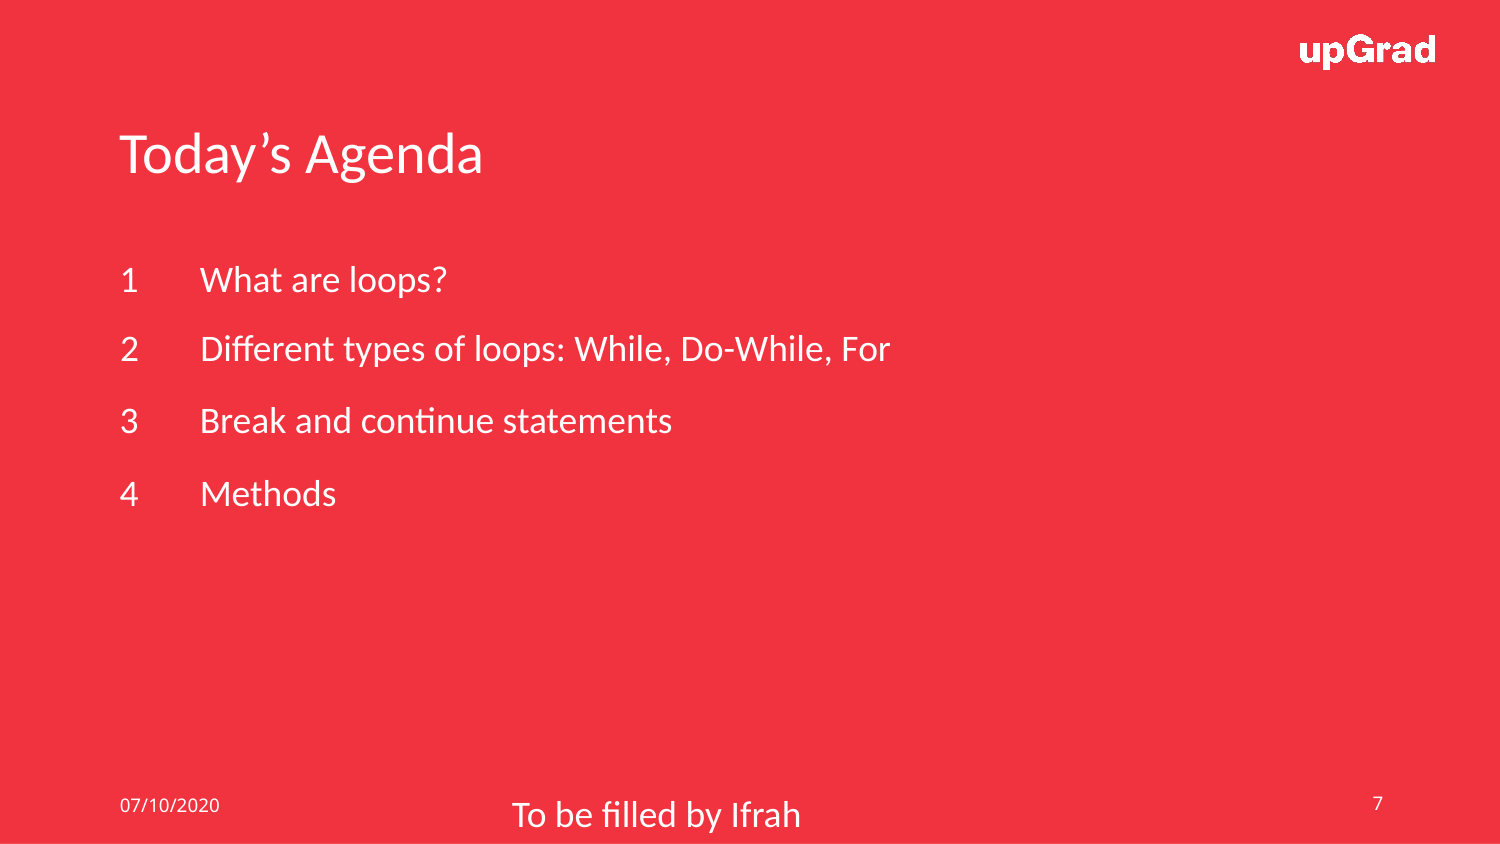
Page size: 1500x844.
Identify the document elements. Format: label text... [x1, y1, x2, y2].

text_box 3 [104, 388, 184, 449]
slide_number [104, 782, 443, 827]
footer To be filled by Ifrah [496, 782, 1004, 827]
text_box Different types of loops: While, Do-While, For [185, 316, 1399, 377]
text_box 4 [104, 461, 184, 521]
picture [1300, 34, 1435, 70]
text_box What are loops? [184, 247, 1250, 308]
text_box Today’s Agenda [104, 107, 832, 193]
text_box 1 [104, 247, 184, 308]
text_box 2 [105, 316, 185, 377]
text_box Methods [184, 461, 1334, 521]
text_box Break and continue statements [184, 388, 1398, 449]
slide_number ‹#› [1060, 782, 1399, 827]
